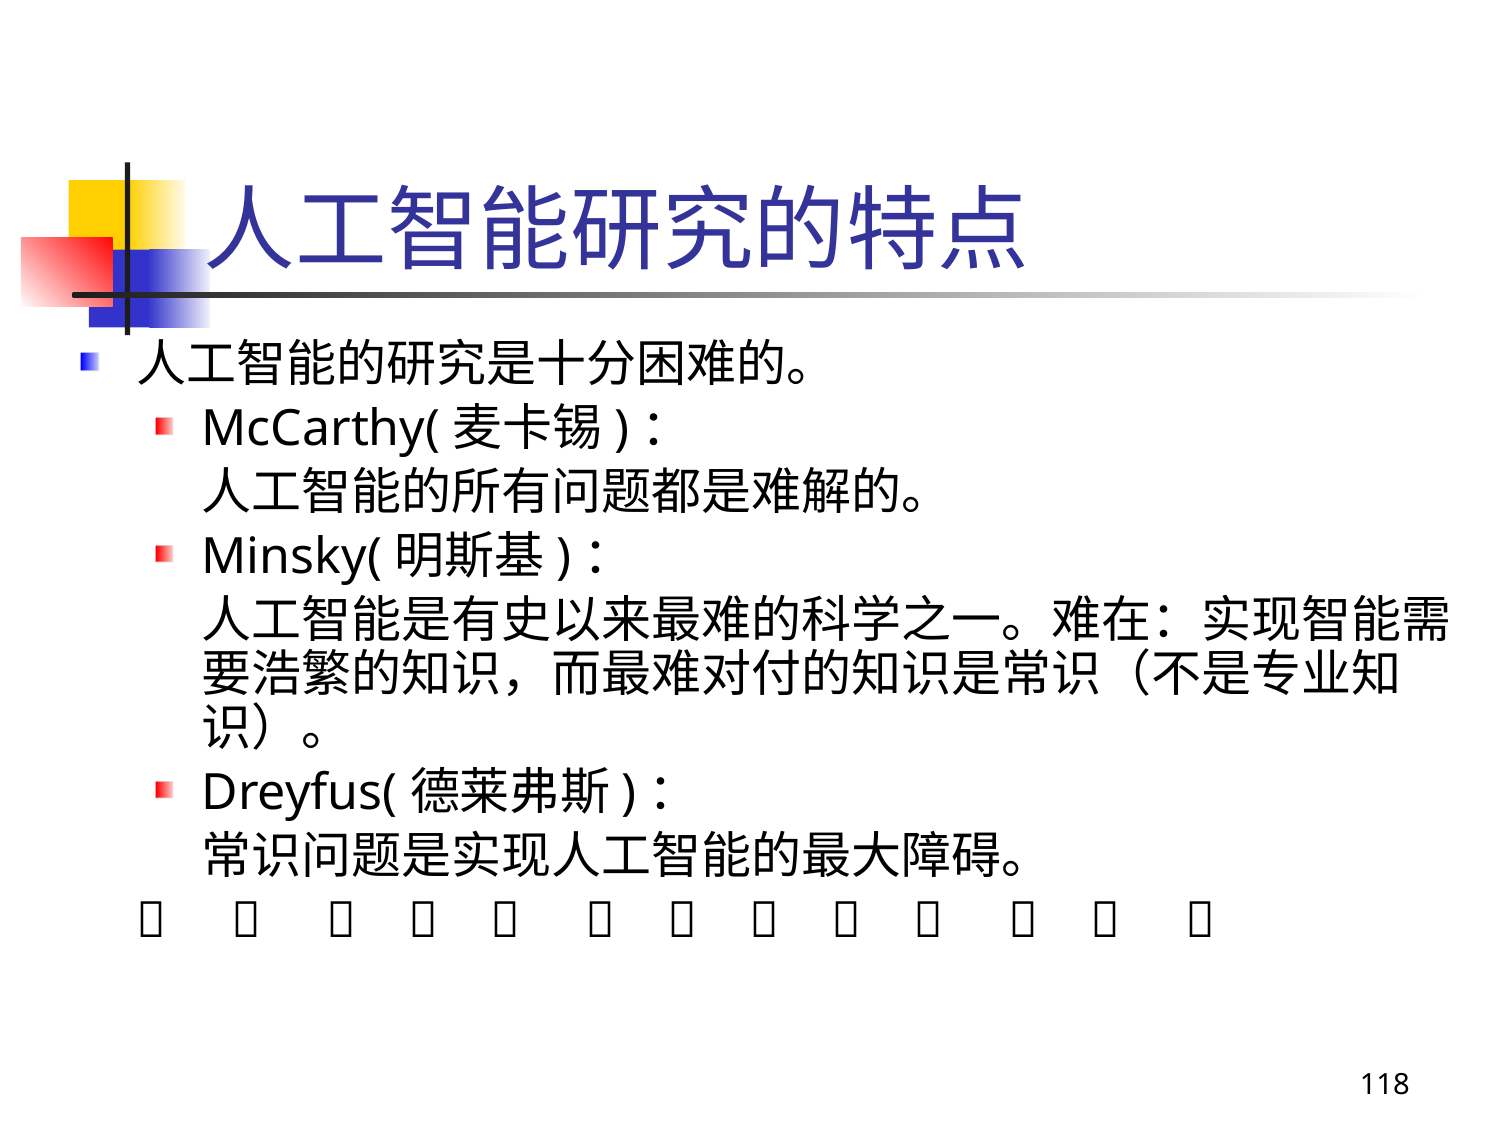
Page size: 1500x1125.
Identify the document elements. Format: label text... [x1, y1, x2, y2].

picture [154, 544, 175, 564]
picture [154, 416, 175, 437]
list 人工智能的研究是十分困难的。 McCarthy(麦卡锡)： 人工智能的所有问题都是难解的。 Minsky(明斯基)： 人工智能是有史以来最难的科学之一。难在：实现智能需要浩繁的知识，而最难对付的知识是常识（不是专业知识）。 Dreyfus(德莱弗斯)： 常识问题是实现人工智能的最大障碍。              [64, 331, 1469, 1006]
picture [79, 351, 101, 373]
slide_number 118 [1112, 1037, 1426, 1113]
picture [154, 780, 175, 800]
title 人工智能研究的特点 [188, 101, 1468, 289]
